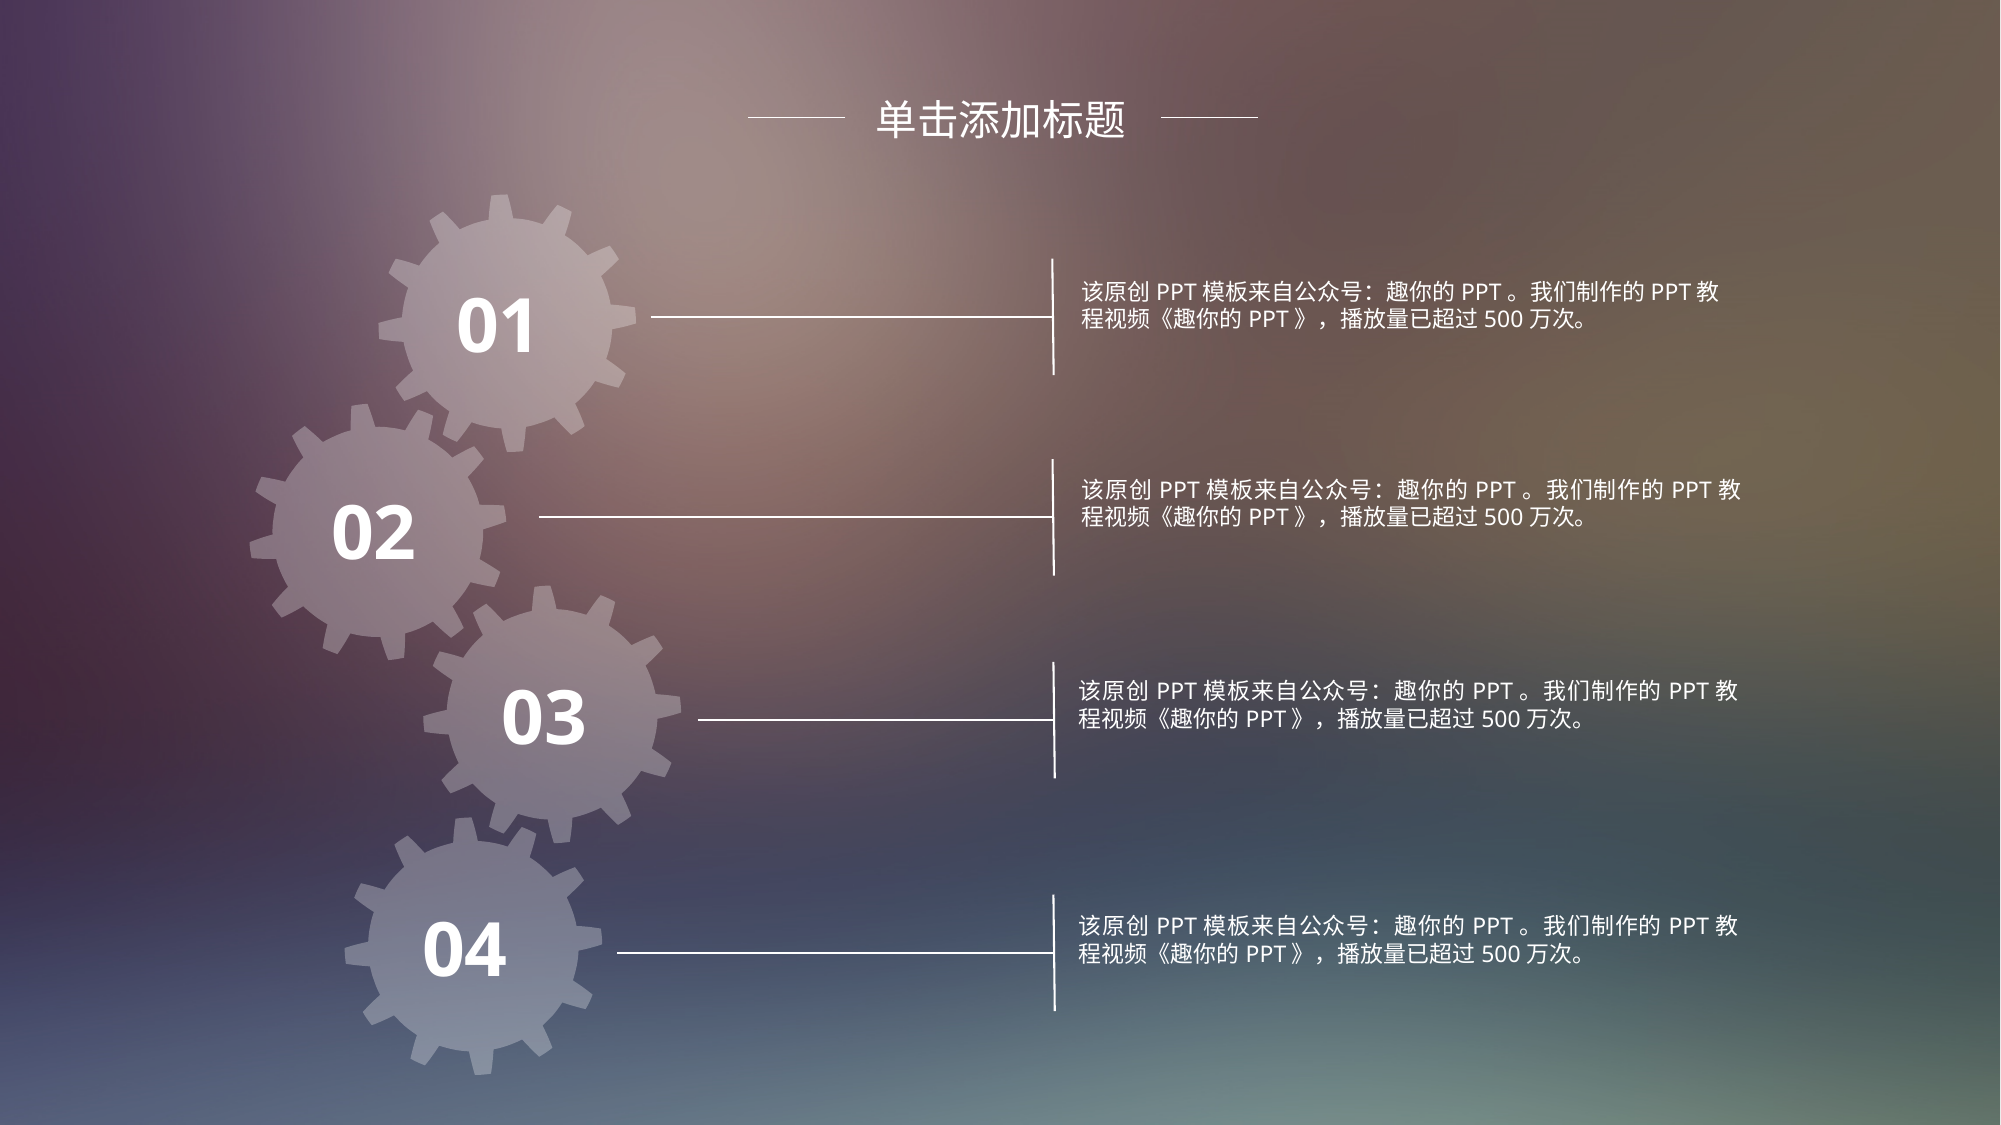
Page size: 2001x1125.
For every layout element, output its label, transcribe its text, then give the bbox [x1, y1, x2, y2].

text_box 该原创PPT模板来自公众号：趣你的PPT。我们制作的PPT教程视频《趣你的PPT》，播放量已超过500万次。 [1064, 669, 1754, 740]
picture [0, 0, 2001, 1125]
text_box 02 [316, 477, 447, 582]
text_box [343, 816, 604, 1077]
text_box [248, 402, 508, 662]
text_box 04 [407, 894, 538, 1000]
text_box 该原创PPT模板来自公众号：趣你的PPT。我们制作的PPT教程视频《趣你的PPT》，播放量已超过500万次。 [1067, 270, 1756, 368]
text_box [650, 258, 1054, 376]
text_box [617, 894, 1055, 1011]
text_box 单击添加标题 [860, 85, 1175, 151]
text_box 该原创PPT模板来自公众号：趣你的PPT。我们制作的PPT教程视频《趣你的PPT》，播放量已超过500万次。 [1064, 904, 1754, 974]
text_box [538, 459, 1054, 576]
text_box [377, 193, 638, 454]
text_box 01 [441, 270, 572, 375]
text_box 03 [487, 662, 618, 768]
text_box 该原创PPT模板来自公众号：趣你的PPT。我们制作的PPT教程视频《趣你的PPT》，播放量已超过500万次。 [1067, 468, 1756, 538]
text_box [422, 584, 683, 845]
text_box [697, 661, 1055, 779]
